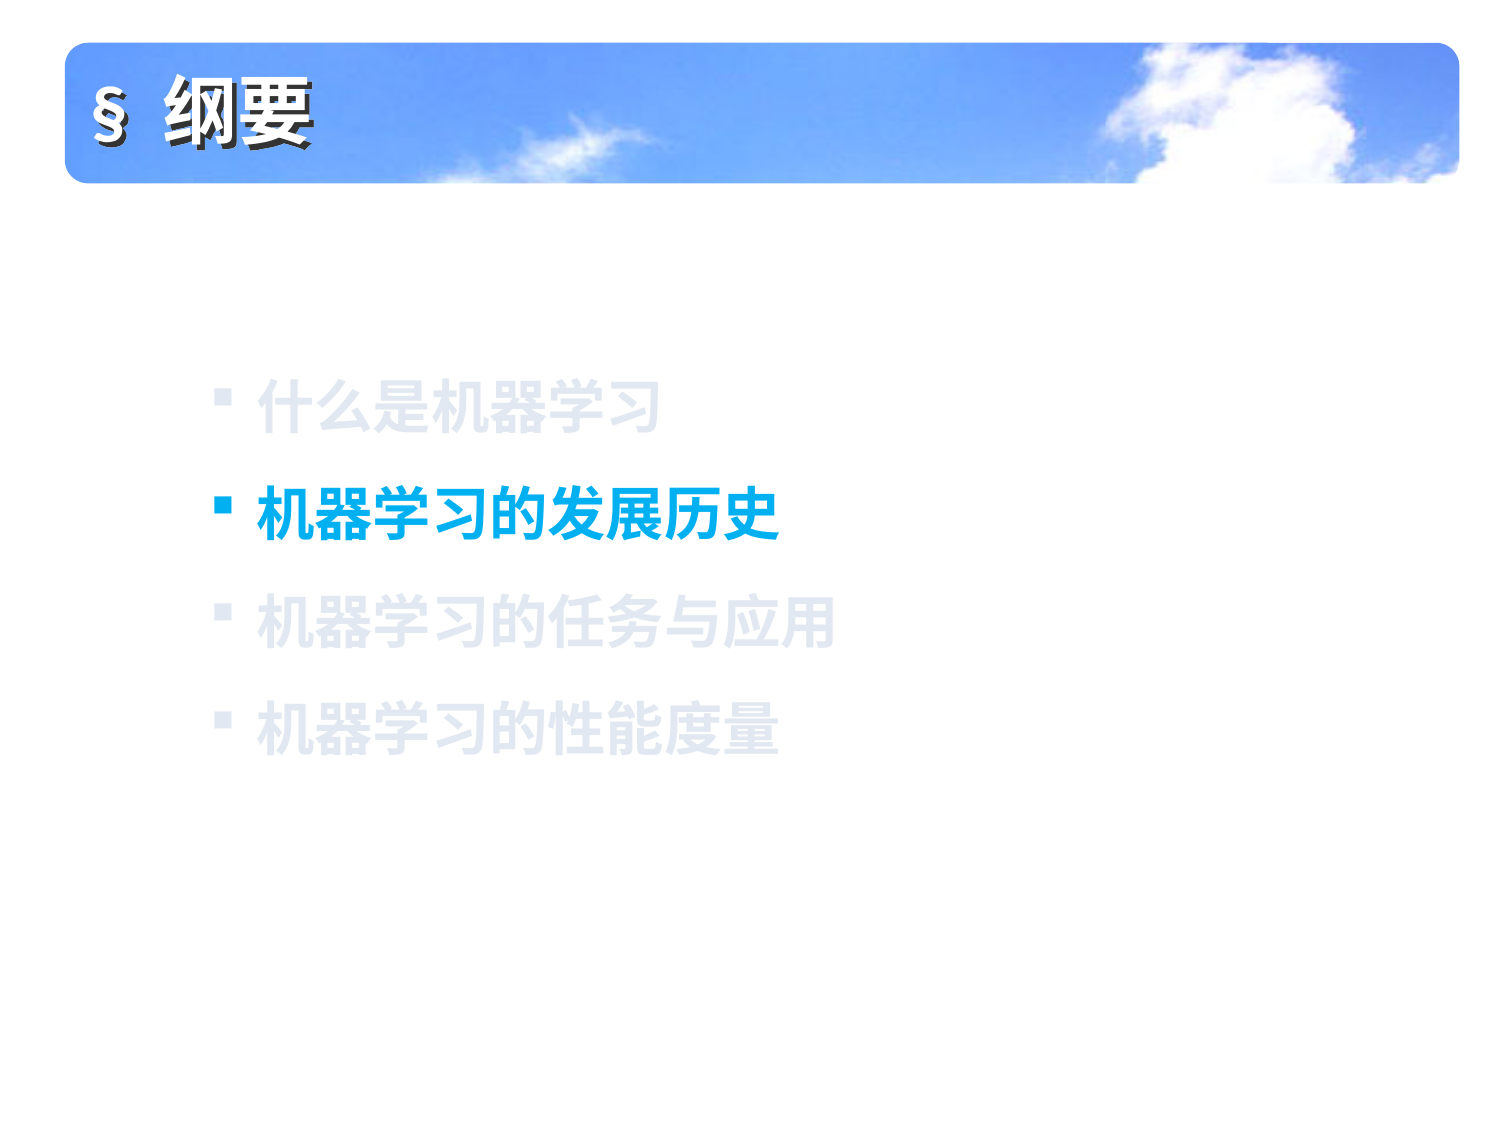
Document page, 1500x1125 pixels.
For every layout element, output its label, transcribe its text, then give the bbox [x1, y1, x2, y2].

picture [64, 42, 1460, 184]
title § 纲要 [74, 49, 1288, 168]
text_box 什么是机器学习 机器学习的发展历史 机器学习的任务与应用 机器学习的性能度量 [194, 362, 1046, 770]
